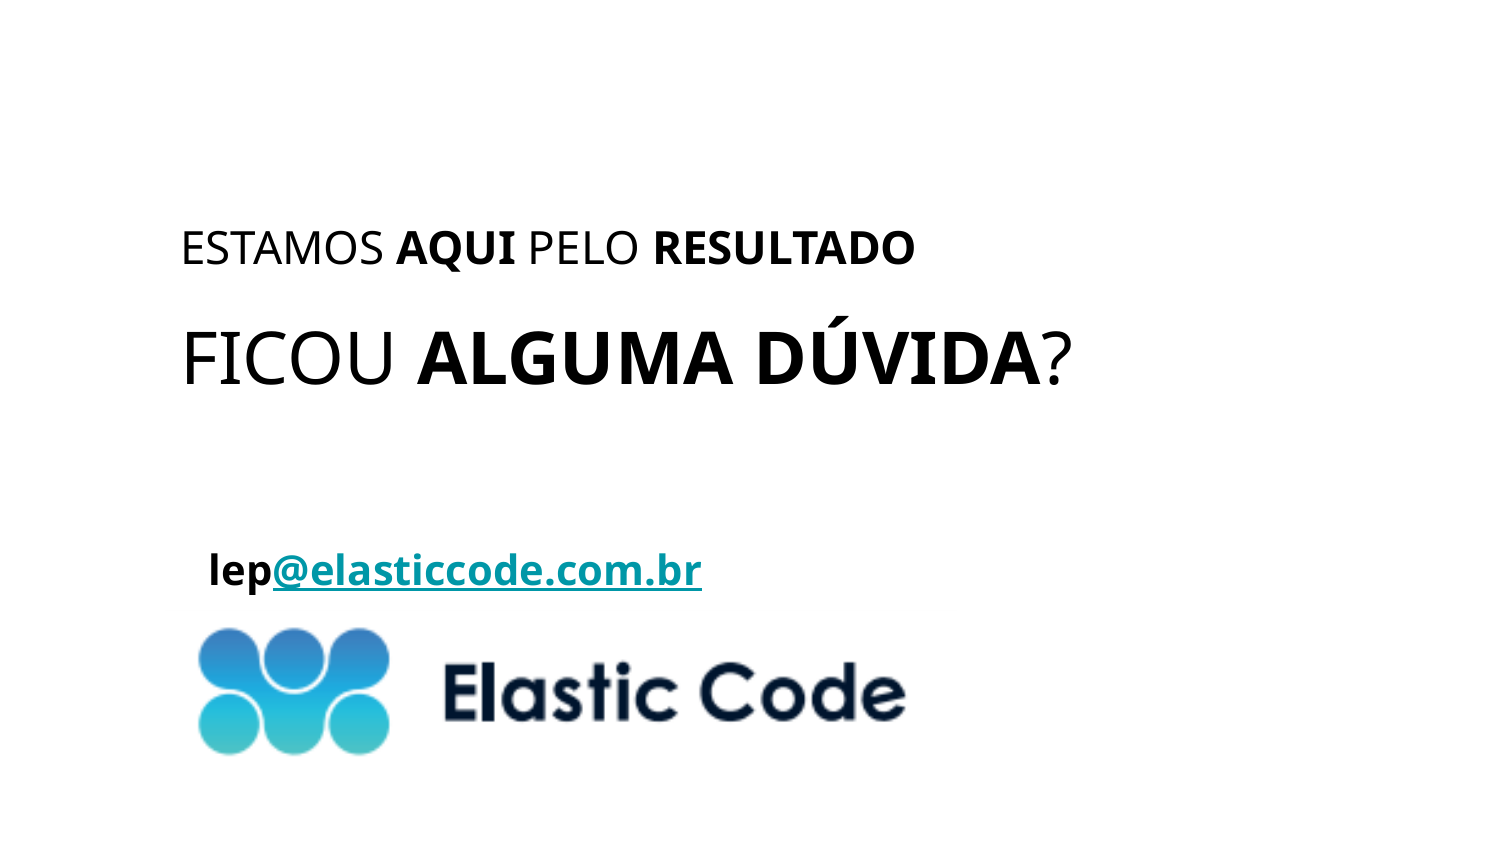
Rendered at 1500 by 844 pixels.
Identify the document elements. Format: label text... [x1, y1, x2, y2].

text_box lep@elasticcode.com.br [100, 528, 811, 616]
picture [165, 608, 958, 781]
text_box FICOU ALGUMA DÚVIDA? [165, 296, 1394, 415]
text_box ESTAMOS AQUI PELO RESULTADO [165, 203, 1394, 289]
